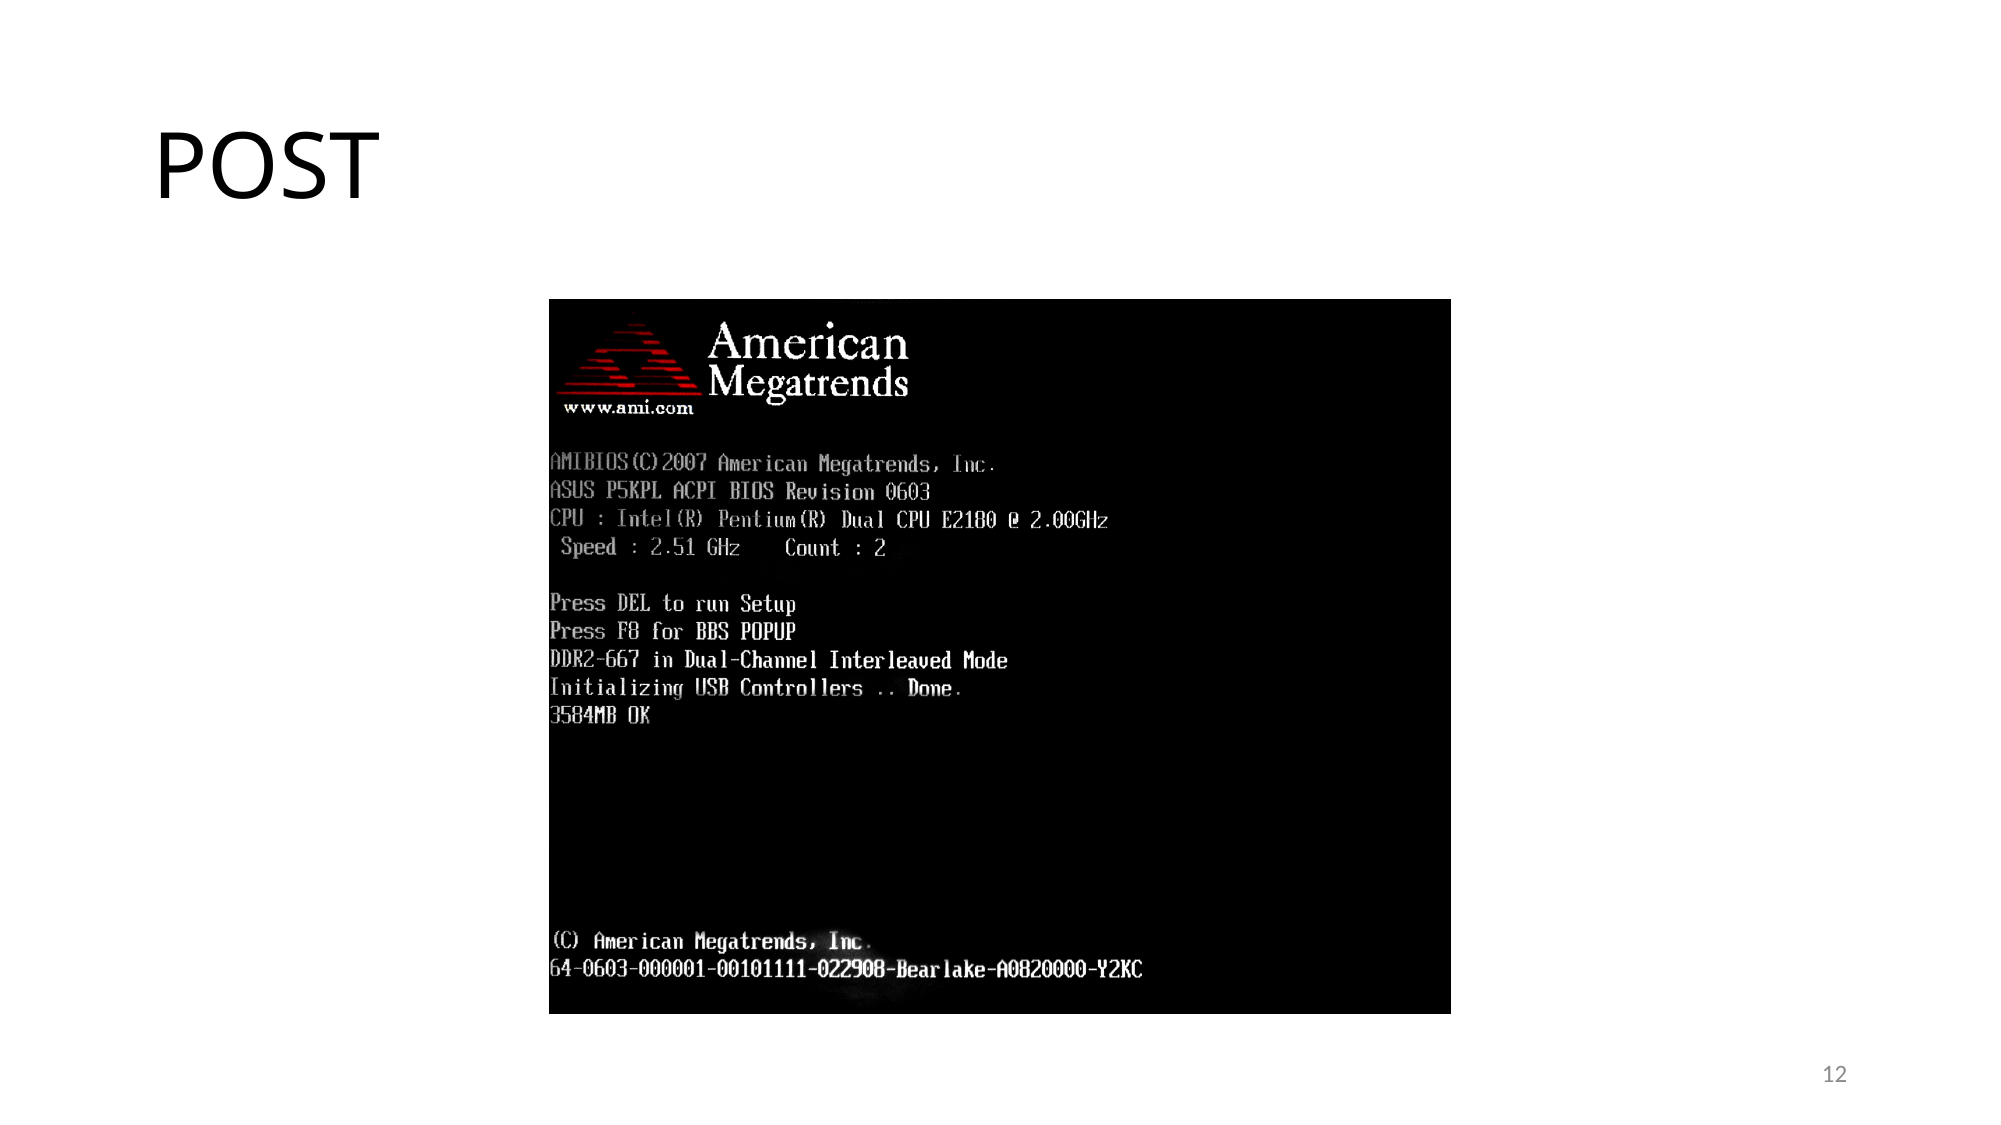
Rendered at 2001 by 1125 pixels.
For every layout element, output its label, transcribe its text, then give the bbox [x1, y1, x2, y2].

slide_number 12 [1412, 1042, 1863, 1103]
title POST [137, 59, 1863, 278]
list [549, 299, 1451, 1014]
